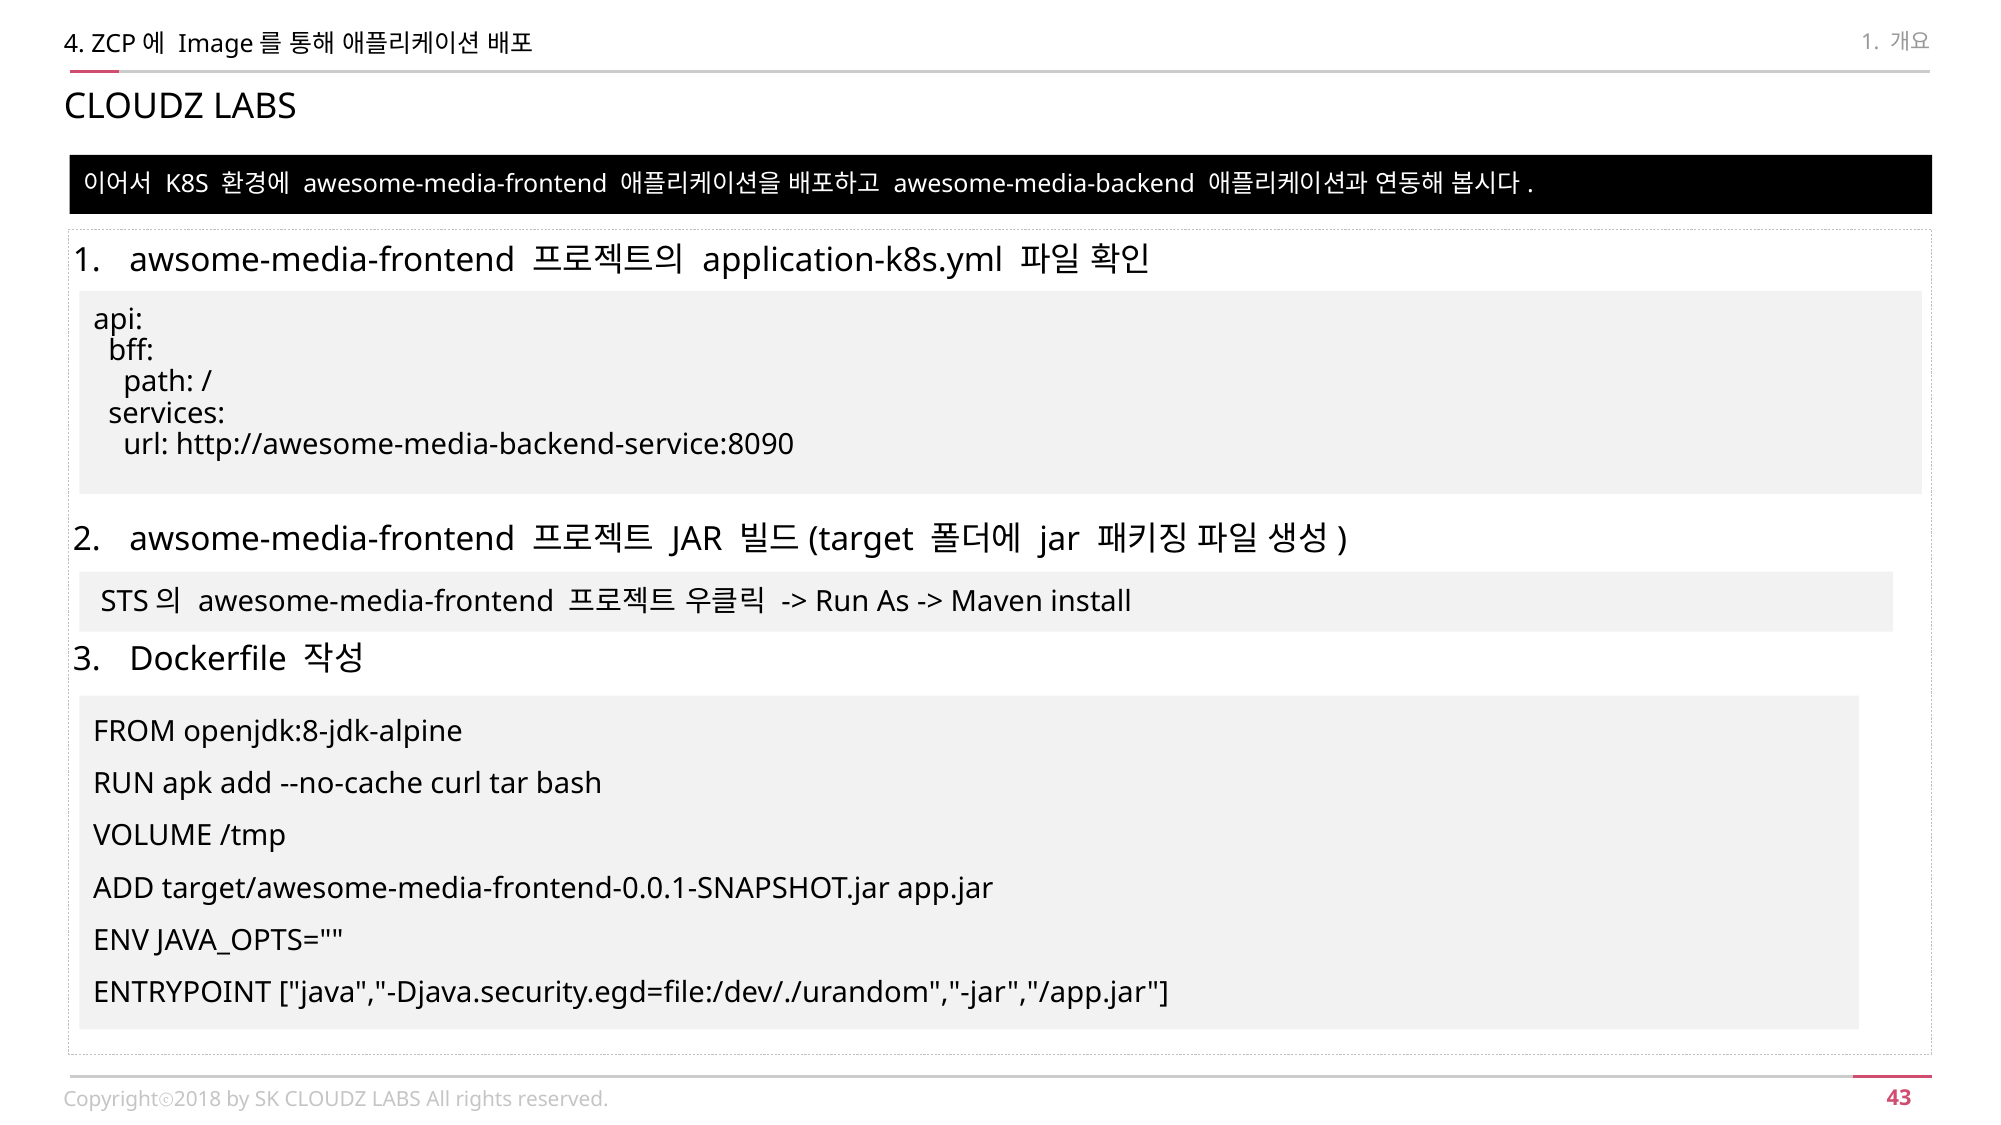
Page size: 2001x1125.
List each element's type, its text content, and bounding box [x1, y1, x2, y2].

list 1. 개요 [1159, 30, 1931, 79]
list 4. ZCP에 Image를 통해 애플리케이션 배포 [50, 30, 1153, 78]
list 이어서 K8S 환경에 awesome-media-frontend 애플리케이션을 배포하고 awesome-media-backend 애플리케이션과 연동해 봅시다. [69, 154, 1933, 214]
text_box FROM openjdk:8-jdk-alpine RUN apk add --no-cache curl tar bash VOLUME /tmp ADD target/awesome-media-frontend-0.0.1-SNAPSHOT.jar app.jar ENV JAVA_OPTS="" ENTRYPOINT ["java","-Djava.security.egd=file:/dev/./urandom","-jar","/app.jar"] [79, 695, 1859, 1030]
list CLOUDZ LABS [50, 79, 1931, 144]
footer Copyrightⓒ2018 by SK CLOUDZ LABS All rights reserved. [48, 1072, 1102, 1124]
text_box api: bff: path: / services: url: http://awesome-media-backend-service:8090 [79, 290, 1922, 495]
list STS의 awesome-media-frontend 프로젝트 우클릭 -> Run As -> Maven install [79, 571, 1894, 632]
text_box awsome-media-frontend 프로젝트의 application-k8s.yml 파일 확인 awsome-media-frontend 프로젝트 JAR 빌드(target 폴더에 jar 패키징 파일 생성) Dockerfile 작성 [58, 230, 1961, 1125]
